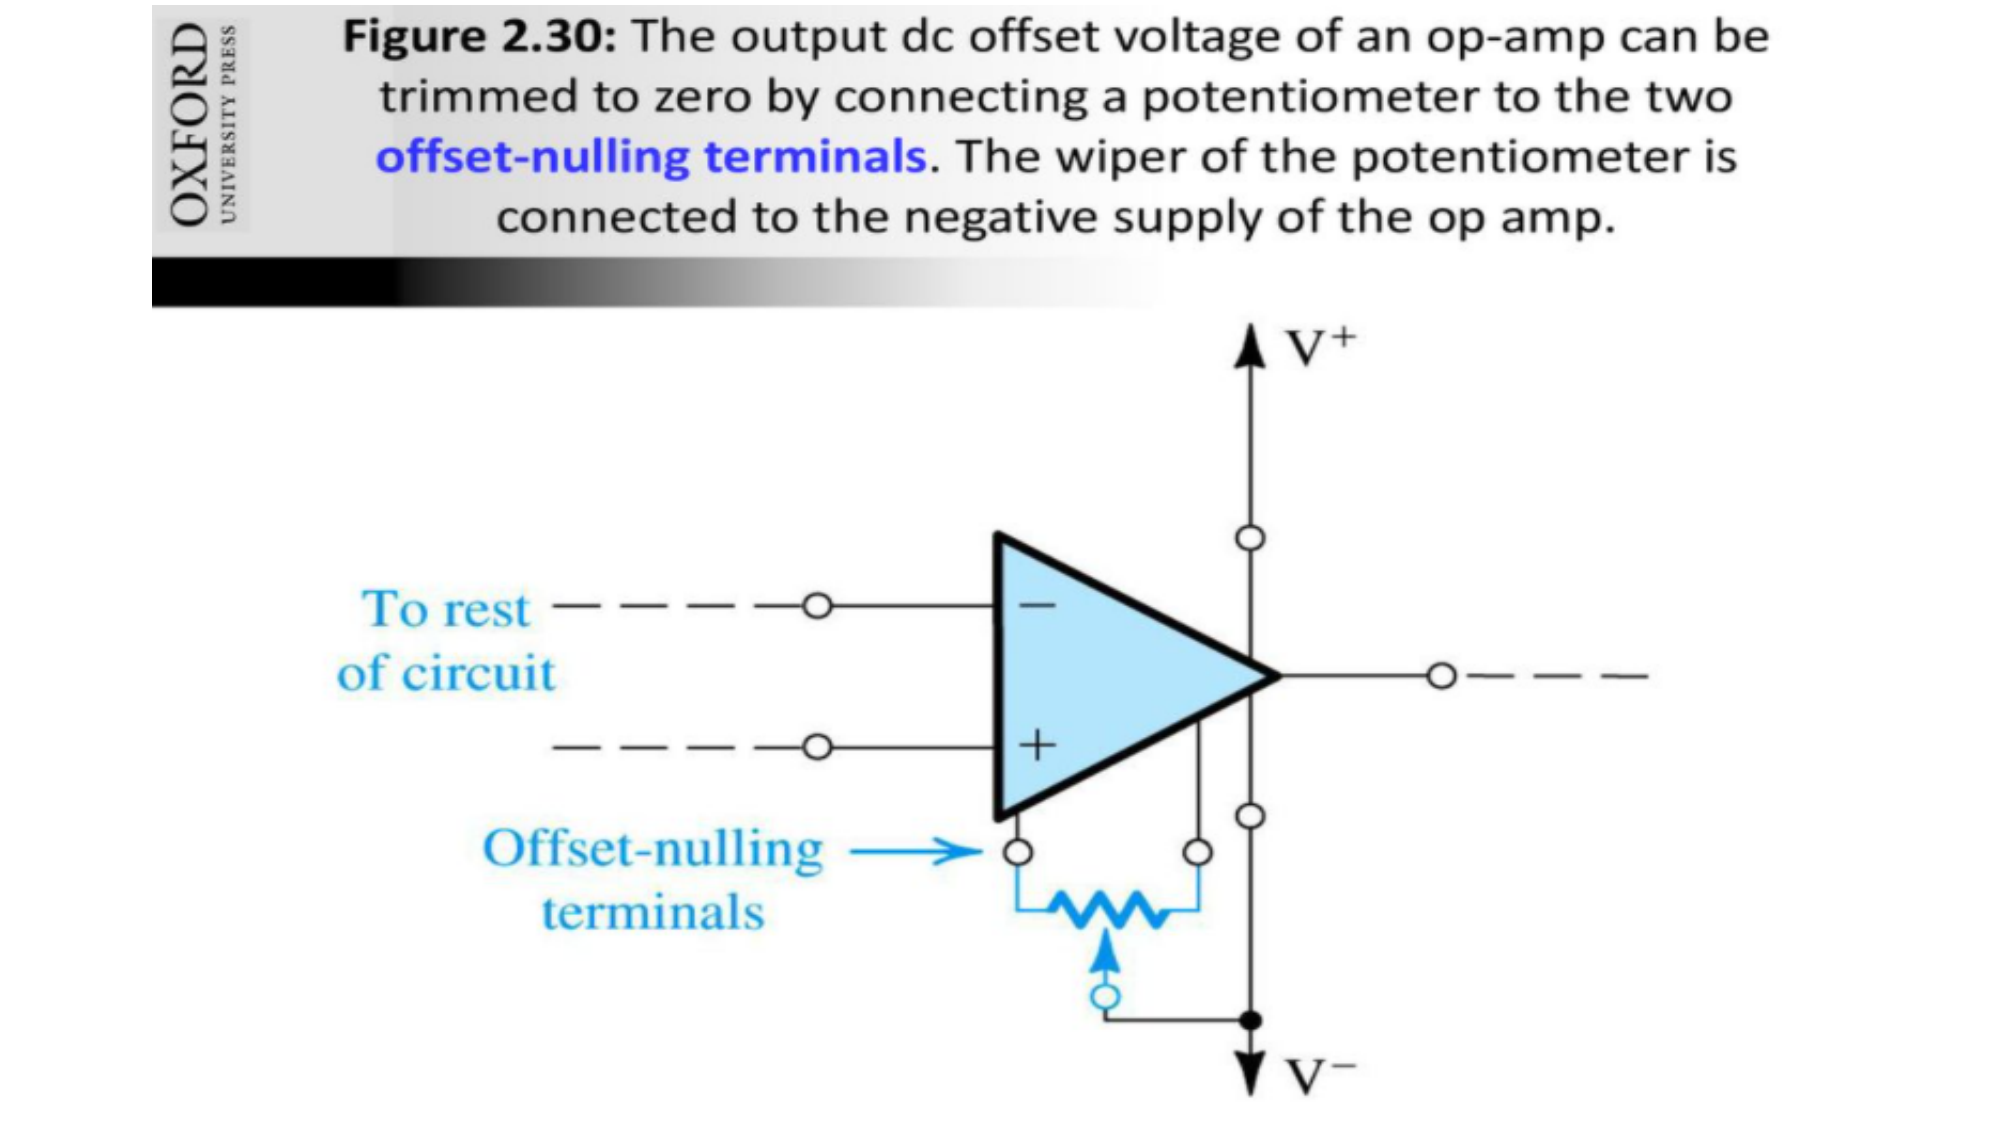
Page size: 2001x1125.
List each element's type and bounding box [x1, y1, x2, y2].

picture [152, 5, 1784, 1111]
